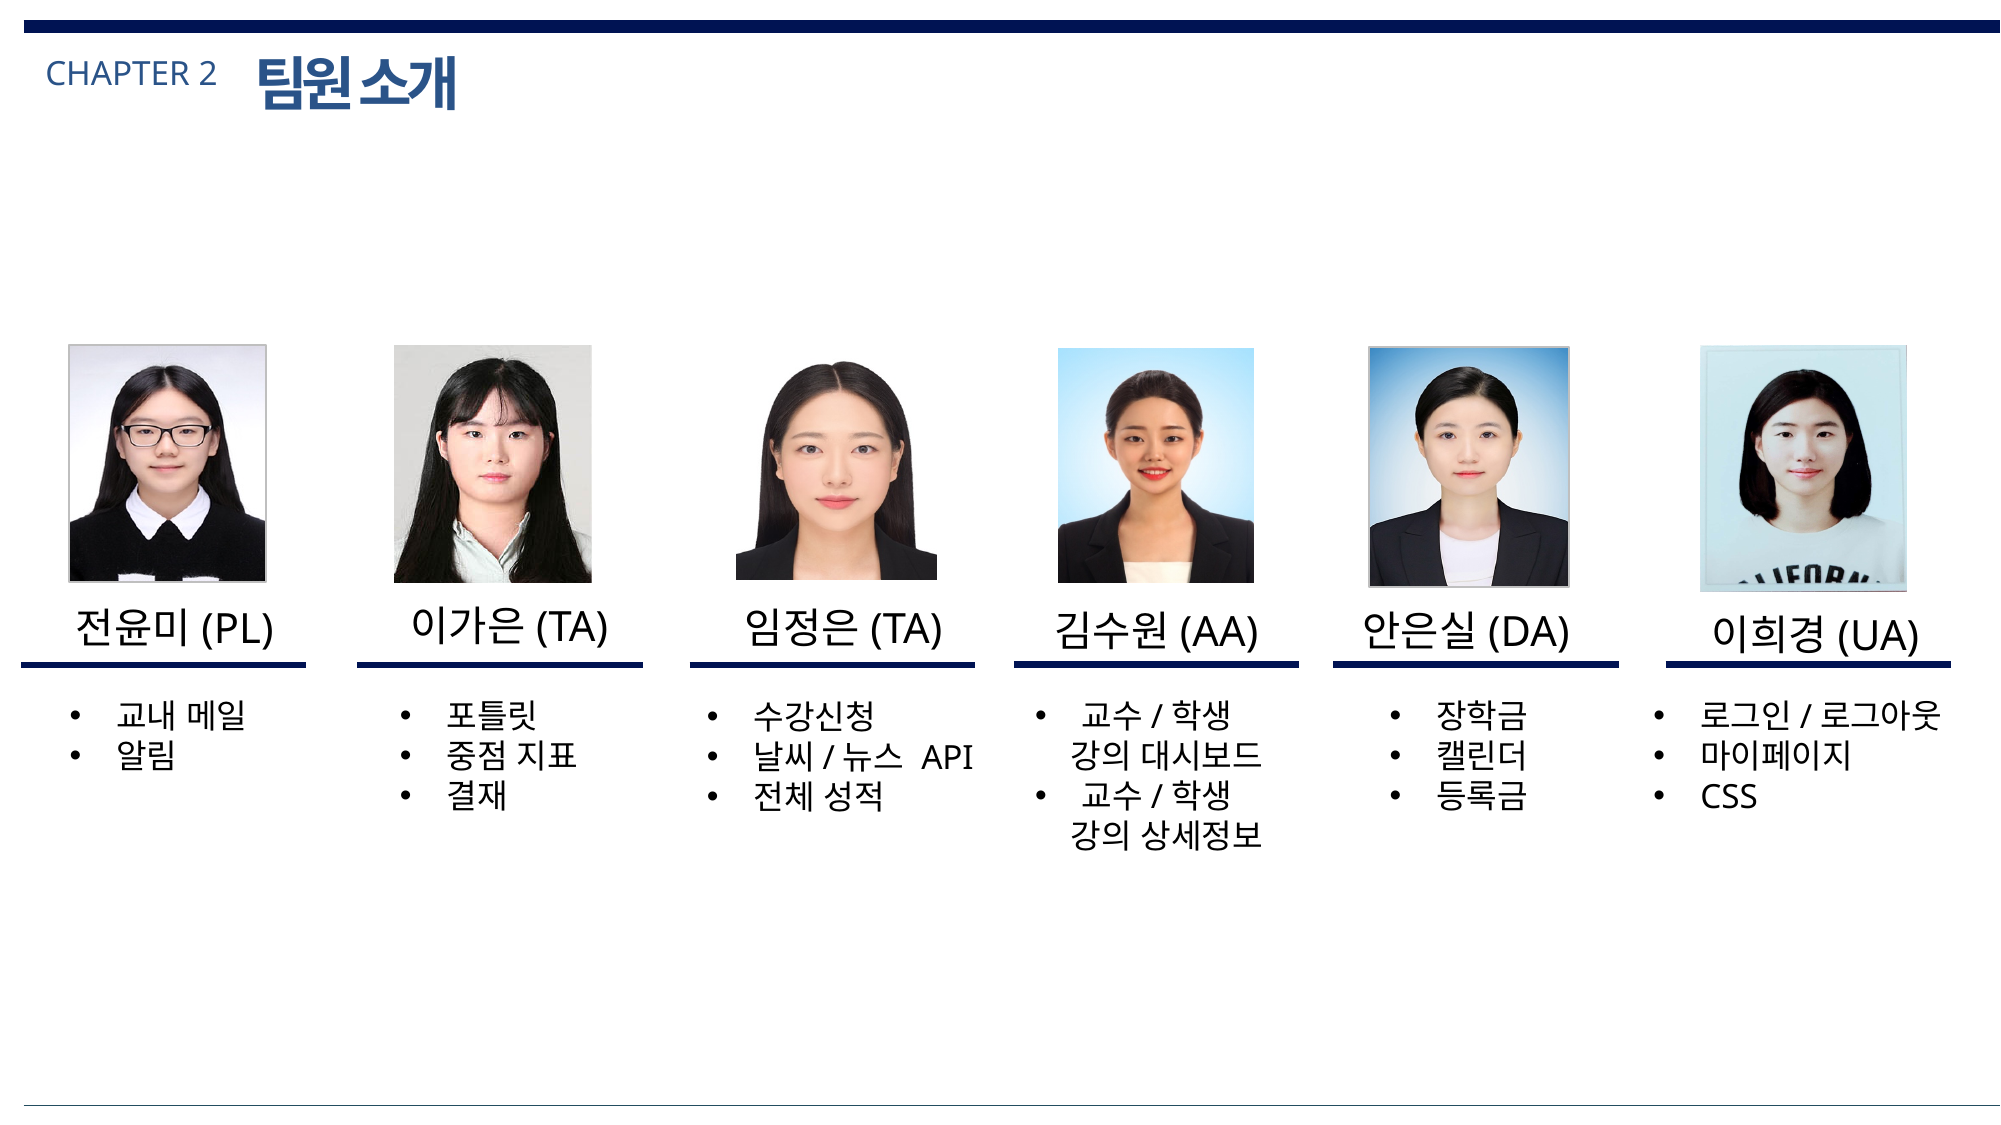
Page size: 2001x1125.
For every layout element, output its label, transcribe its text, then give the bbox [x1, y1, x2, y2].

text_box 이희경(UA) [1694, 601, 1937, 661]
text_box 안은실(DA) [1345, 597, 1587, 661]
text_box 수강신청 날씨/뉴스 API 전체 성적 [692, 688, 989, 824]
text_box 이가은(TA) [388, 592, 630, 658]
picture [1700, 345, 1907, 592]
text_box 김수원(AA) [1035, 597, 1278, 661]
text_box 교수/학생 강의 대시보드 교수/학생 강의 상세정보 [1020, 688, 1325, 943]
picture [1369, 348, 1569, 587]
text_box CHAPTER 2 [30, 44, 233, 100]
text_box 로그인/로그아웃 마이페이지 CSS [1638, 688, 2000, 863]
text_box 임정은(TA) [723, 594, 965, 660]
text_box 교내 메일 알림 [54, 688, 263, 783]
text_box 전윤미(PL) [54, 594, 296, 660]
picture [736, 348, 937, 580]
picture [394, 345, 592, 583]
picture [69, 345, 266, 582]
picture [1058, 348, 1254, 583]
text_box 포틀릿 중점 지표 결재 [385, 688, 593, 863]
text_box 장학금 캘린더 등록금 [1374, 688, 1543, 863]
text_box 팀원 소개 [239, 40, 475, 125]
